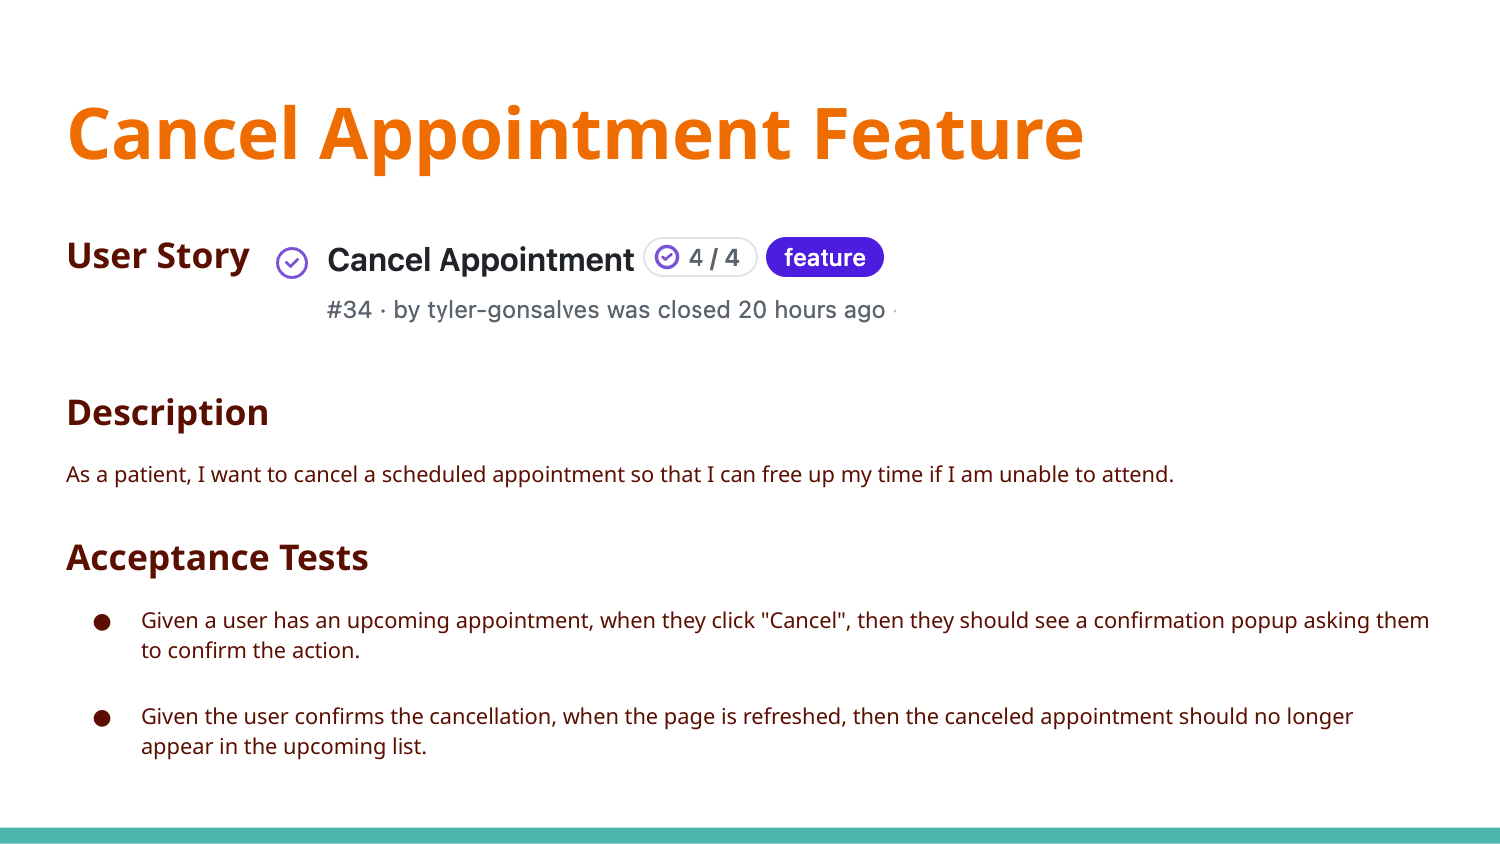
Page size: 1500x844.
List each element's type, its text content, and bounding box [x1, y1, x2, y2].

list User Story Description As a patient, I want to cancel a scheduled appointment so that I can free up my time if I am unable to attend. Acceptance Tests Given a user has an upcoming appointment, when they click "Cancel", then they should see a confirmation popup asking them to confirm the action. Given the user confirms the cancellation, when the page is refreshed, then the canceled appointment should no longer appear in the upcoming list. [51, 207, 1449, 813]
picture [262, 221, 896, 329]
title Cancel Appointment Feature [51, 72, 1449, 189]
